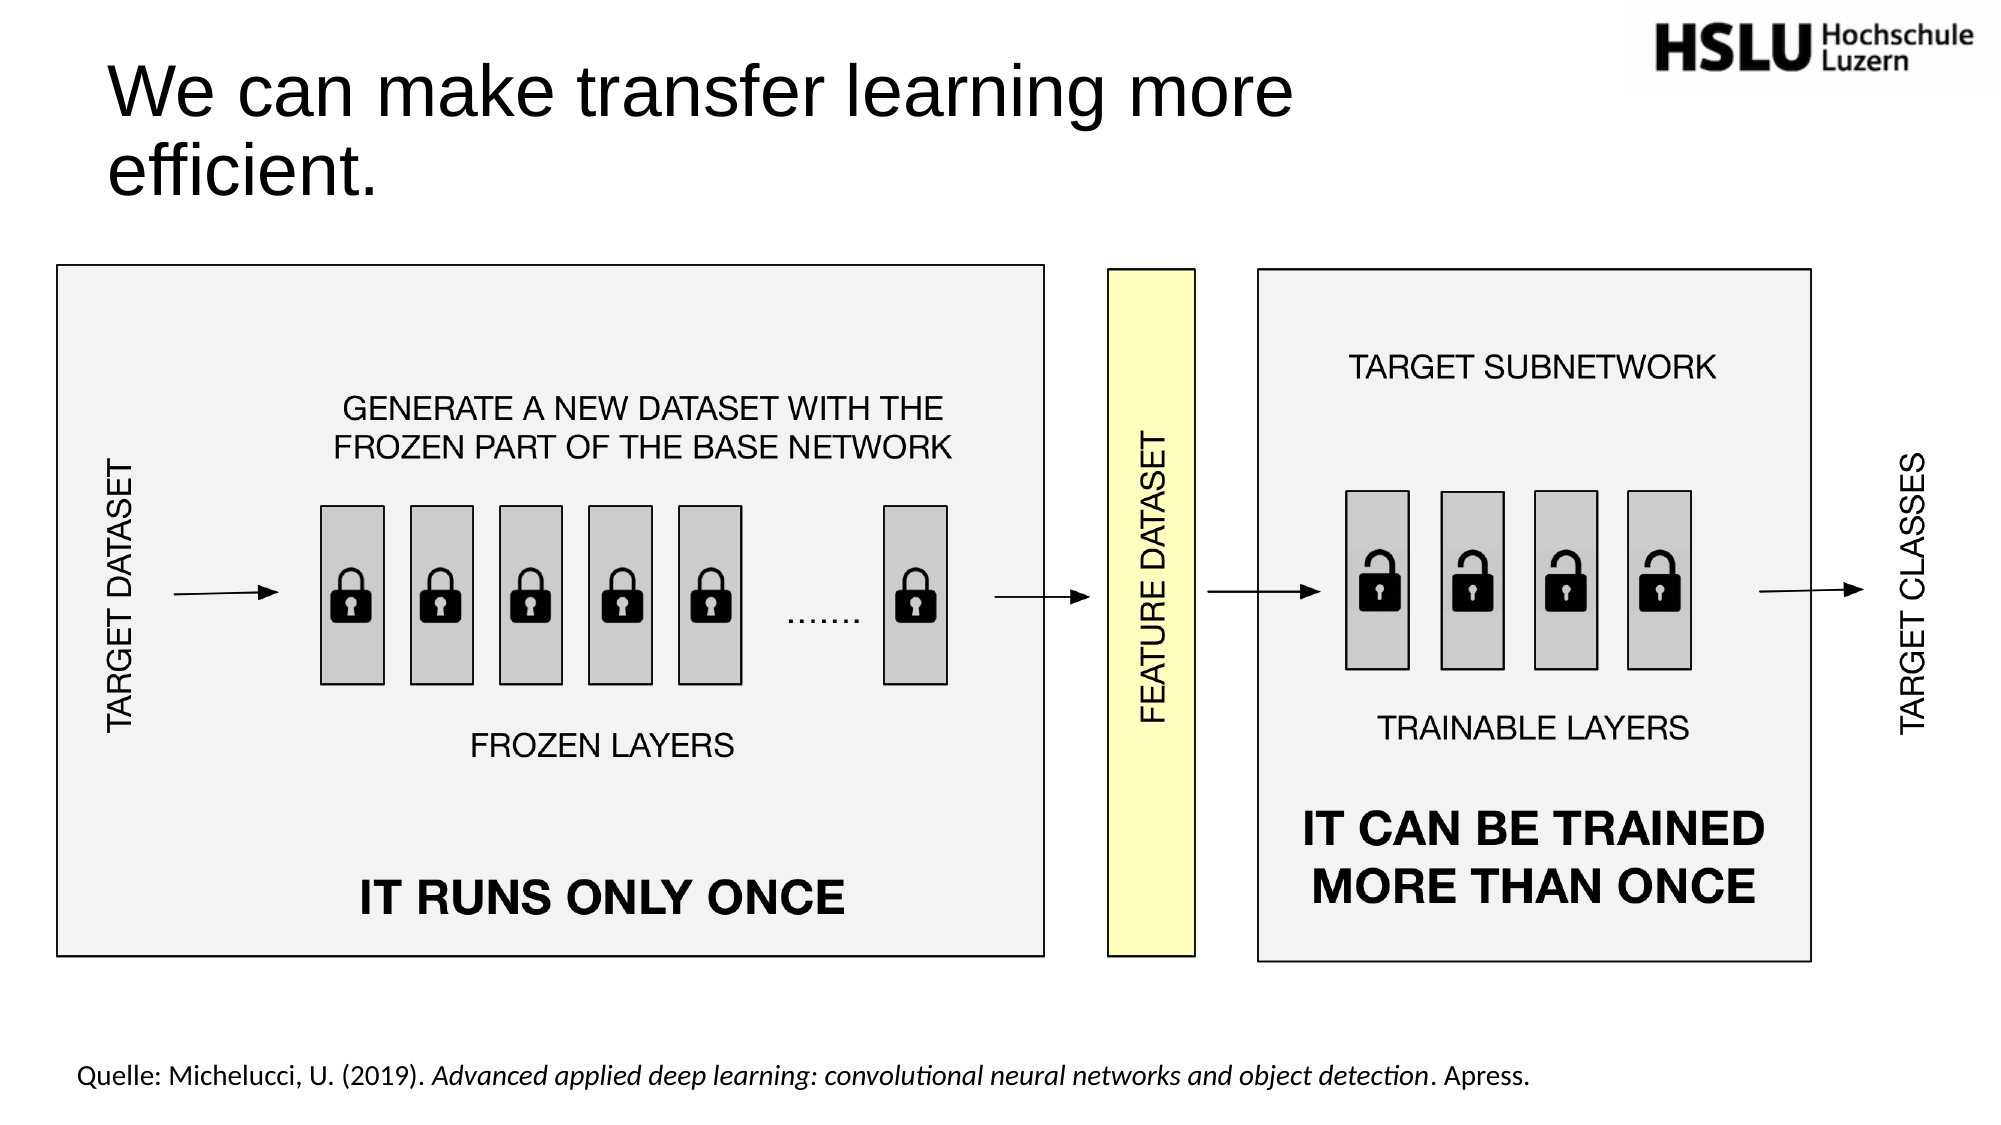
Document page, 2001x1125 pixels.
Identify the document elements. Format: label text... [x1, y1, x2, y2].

title We can make transfer learning more efficient. [92, 44, 1468, 220]
text_box Quelle: Michelucci, U. (2019). Advanced applied deep learning: convolutional neural networks and object detection. Apress. [62, 1049, 1878, 1099]
picture [1630, 0, 2000, 96]
picture [54, 262, 1946, 963]
